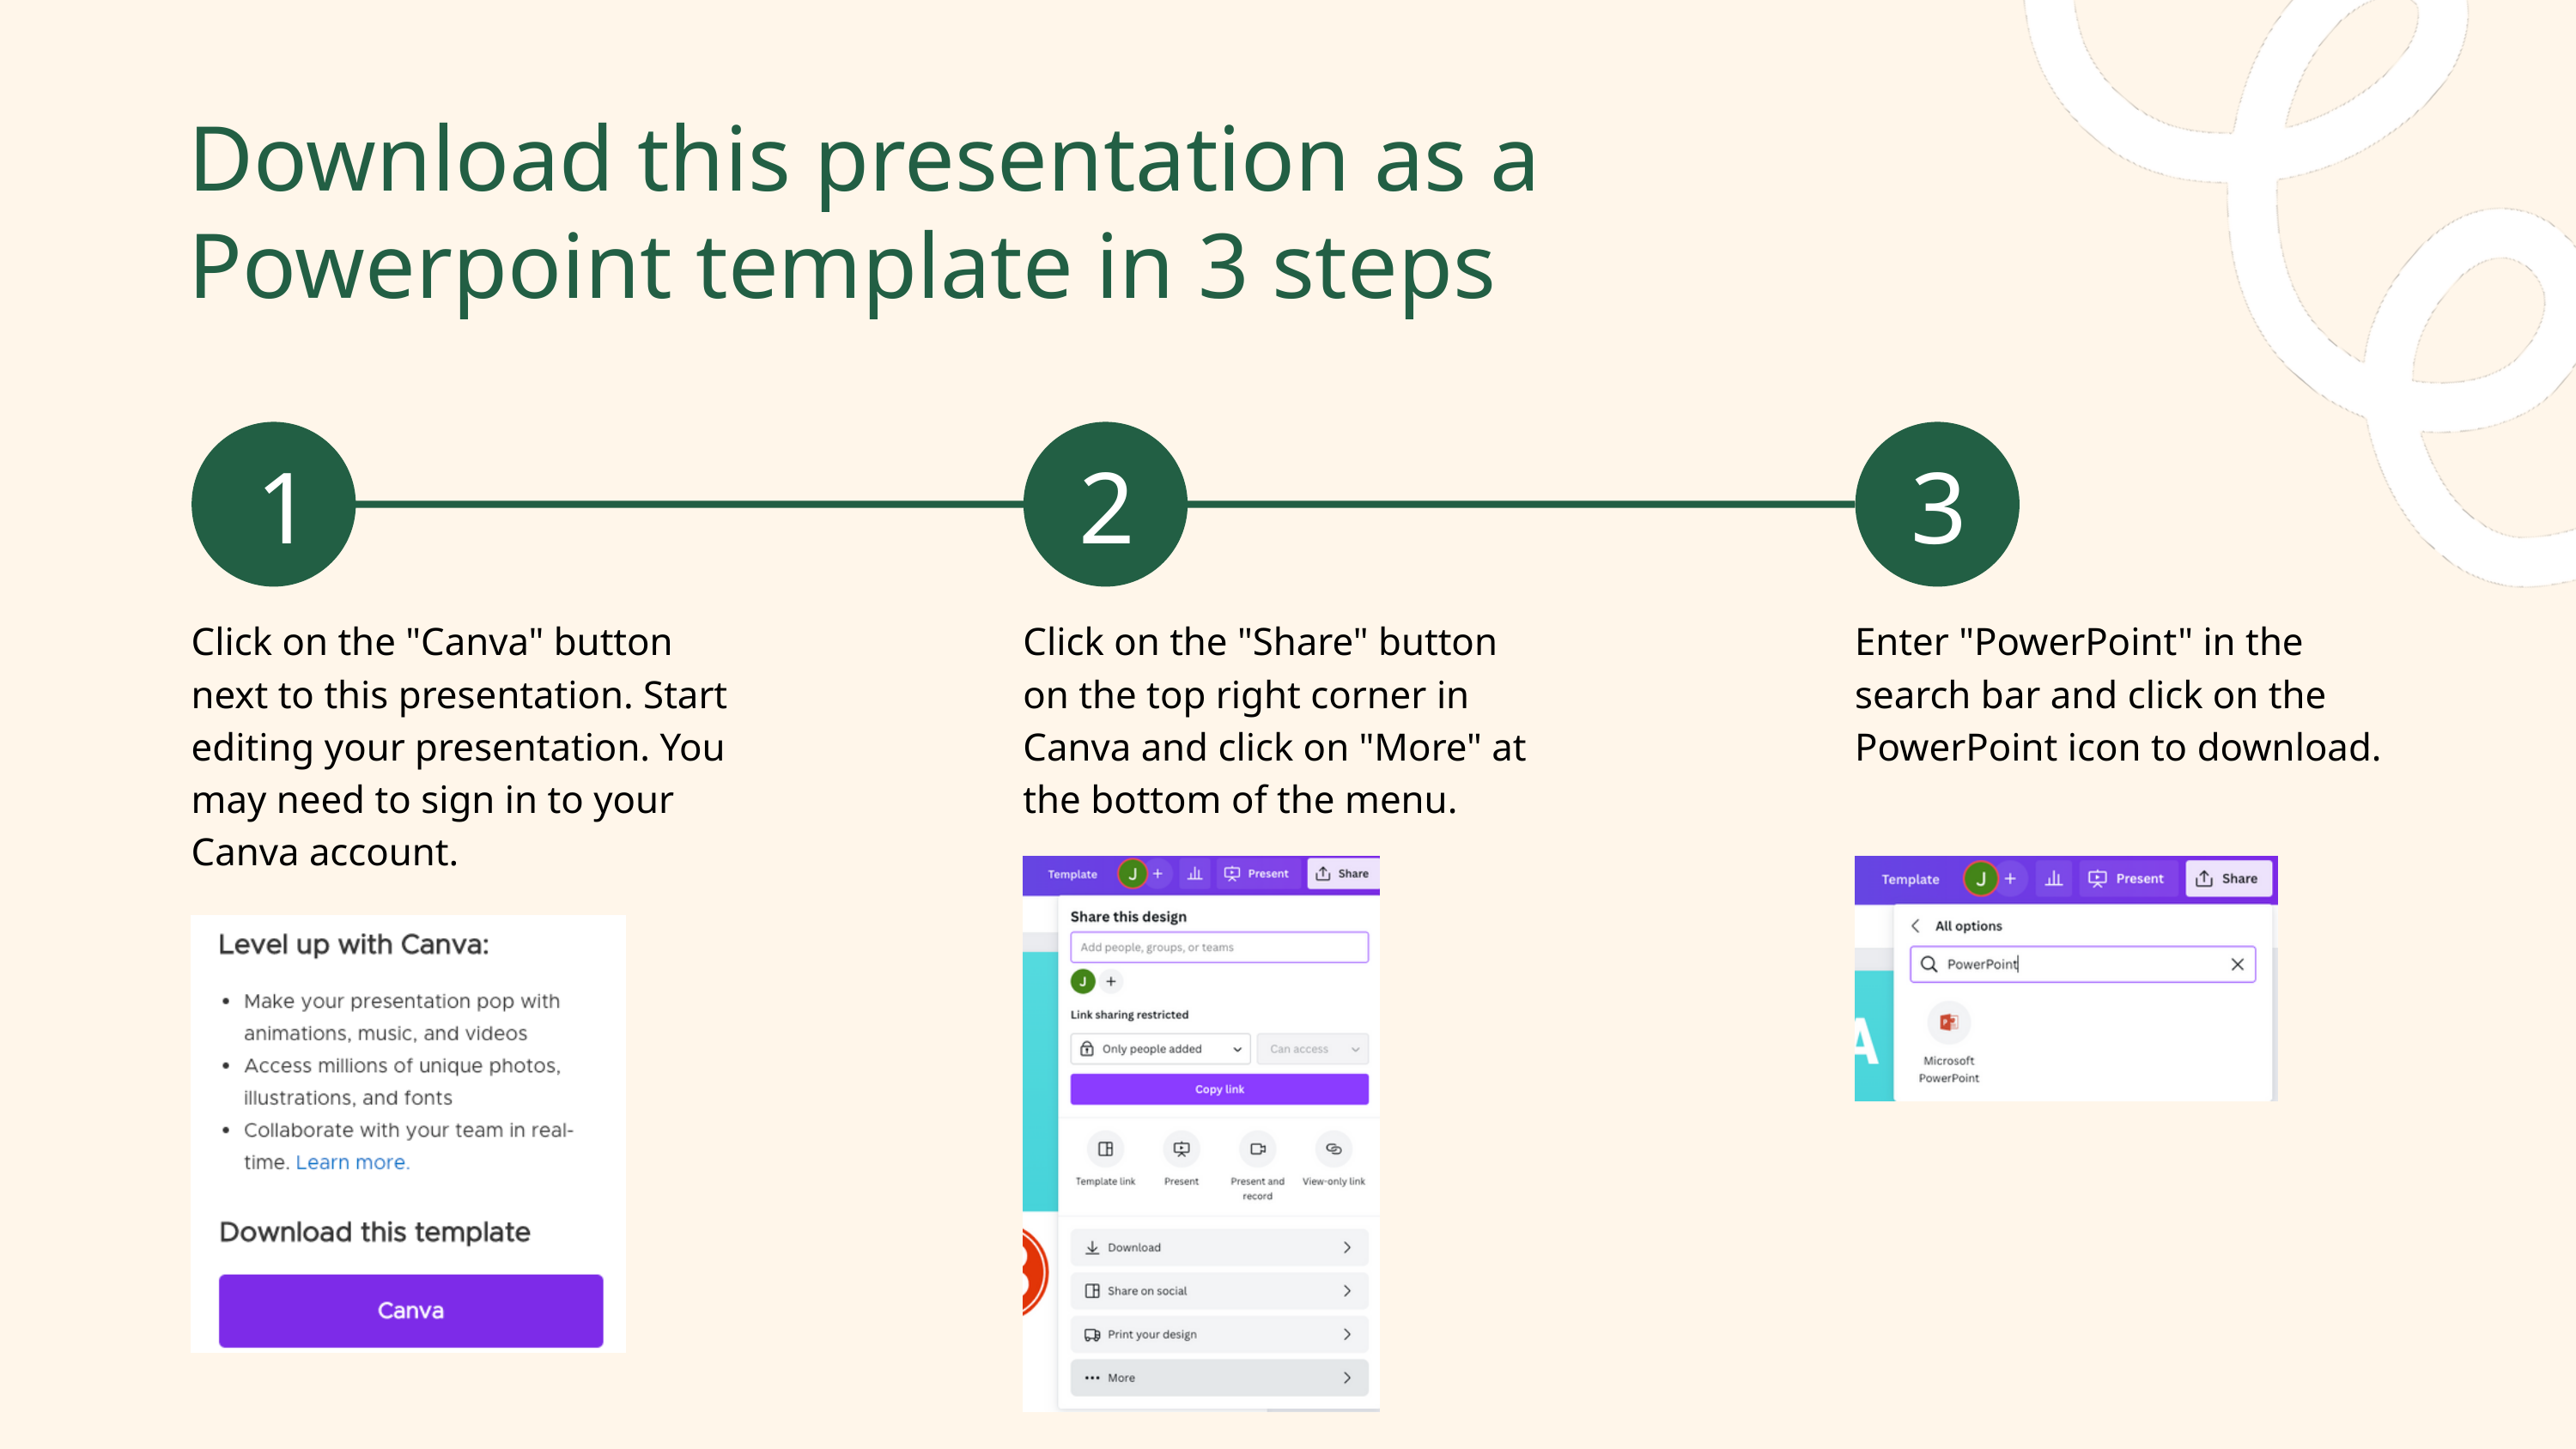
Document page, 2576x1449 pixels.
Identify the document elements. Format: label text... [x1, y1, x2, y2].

text_box Enter "PowerPoint" in the search bar and click on the PowerPoint icon to download. [1855, 610, 2385, 769]
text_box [191, 421, 2020, 587]
text_box Click on the "Share" button on the top right corner in Canva and click on "More" at the bottom of the menu. [1023, 610, 1553, 822]
picture [1917, 0, 2576, 657]
text_box Download this presentation as a Powerpoint template in 3 steps [188, 101, 1681, 317]
picture [191, 914, 626, 1354]
text_box Click on the "Canva" button next to this presentation. Start editing your presentation. You may need to sign in to your Canva account. [191, 610, 755, 874]
picture [1023, 856, 1380, 1412]
picture [1855, 856, 2279, 1101]
